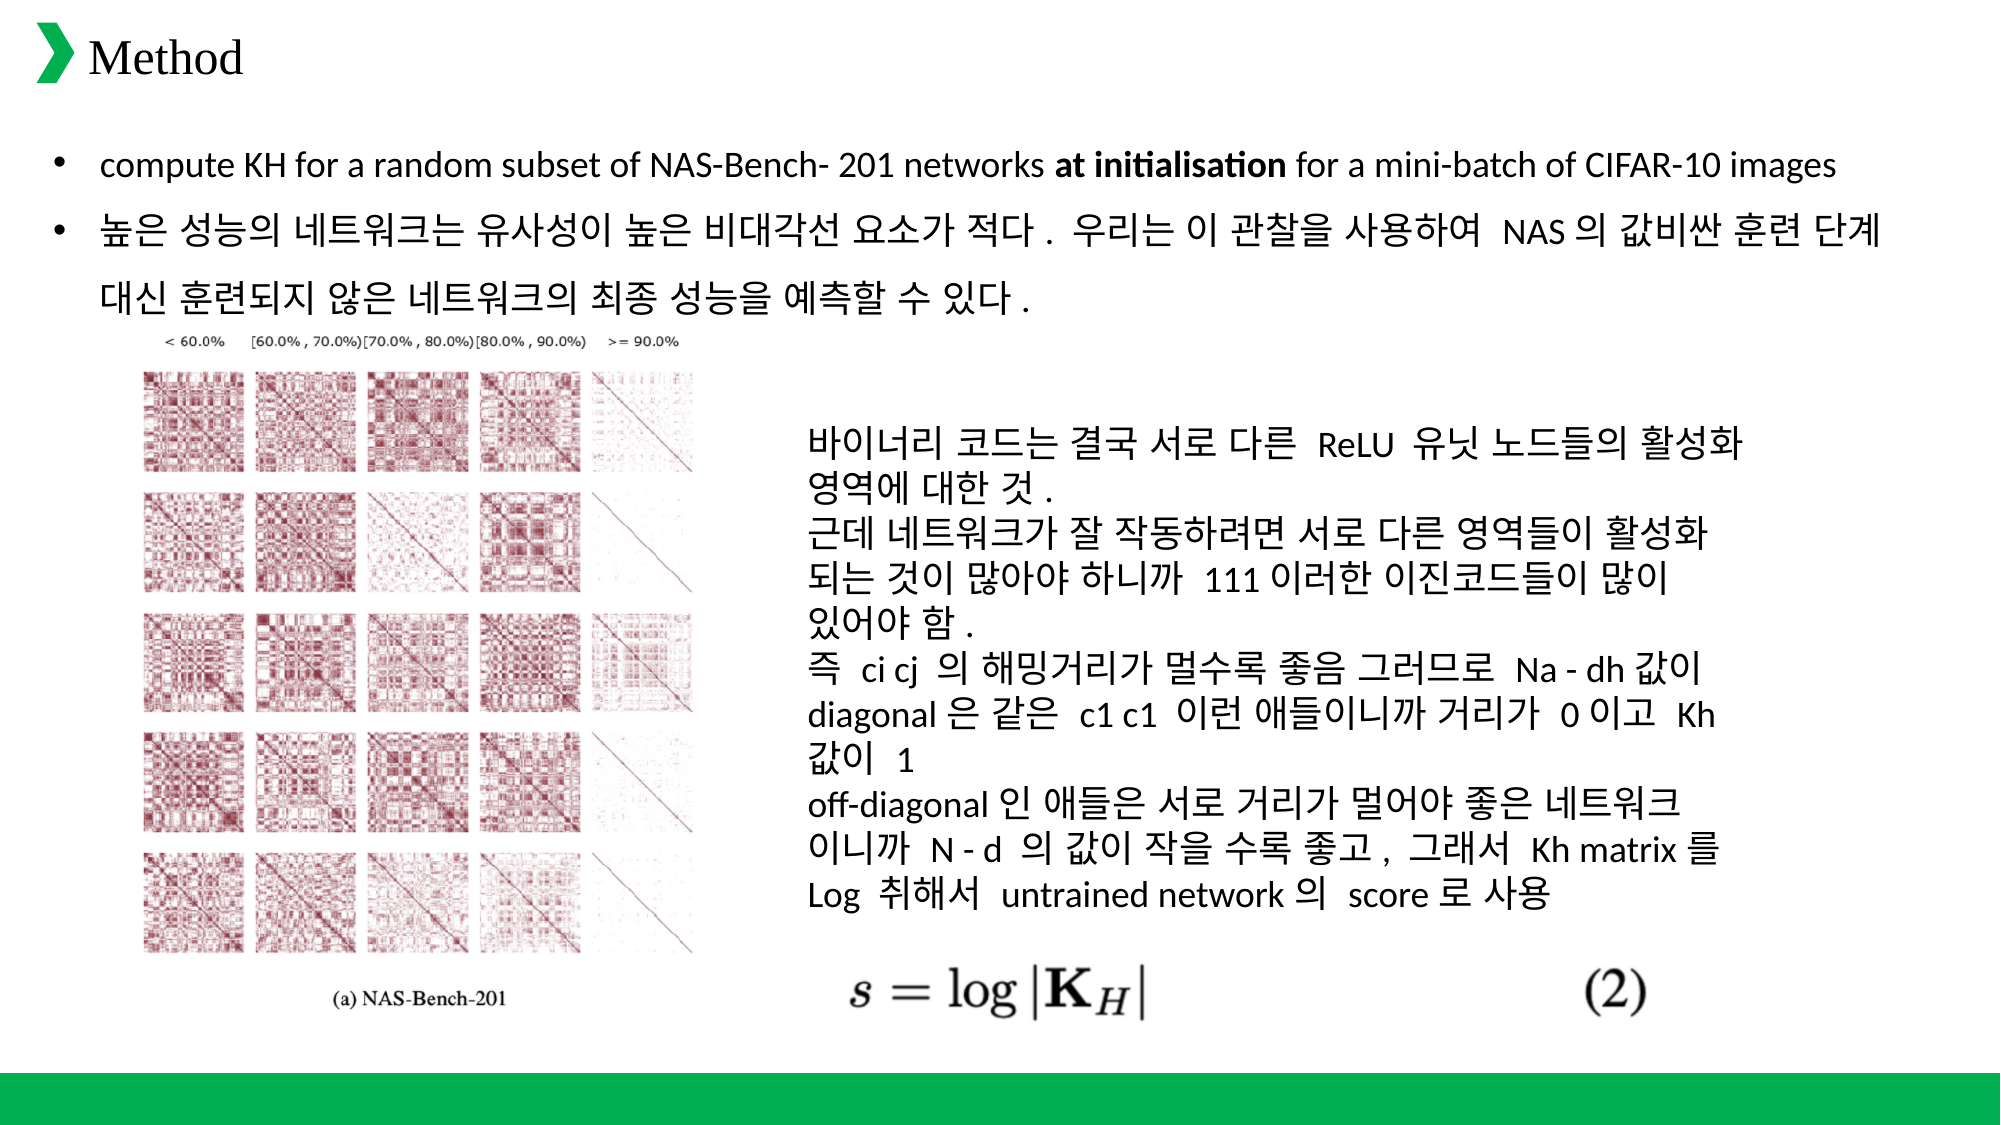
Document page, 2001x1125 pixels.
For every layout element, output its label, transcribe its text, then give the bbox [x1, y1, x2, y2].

picture [73, 321, 724, 1024]
text_box [0, 1072, 2000, 1125]
text_box 바이너리 코드는 결국 서로 다른 ReLU 유닛 노드들의 활성화 영역에 대한 것. 근데 네트워크가 잘 작동하려면 서로 다른 영역들이 활성화 되는 것이 많아야 하니까 111이러한 이진코드들이 많이 있어야 함. 즉 ci cj 의 해밍거리가 멀수록 좋음 그러므로 Na - dh값이 diagonal은 같은 c1 c1 이런 애들이니까 거리가 0이고 Kh값이 1 off-diagonal인 애들은 서로 거리가 멀어야 좋은 네트워크 이니까 N - d 의 값이 작을 수록 좋고, 그래서 Kh matrix를 Log 취해서 untrained network의 score로 사용 [792, 412, 1793, 923]
picture [792, 942, 1701, 1049]
text_box compute KH for a random subset of NAS-Bench- 201 networks at initialisation for a mini-batch of CIFAR-10 images 높은 성능의 네트워크는 유사성이 높은 비대각선 요소가 적다. 우리는 이 관찰을 사용하여 NAS의 값비싼 훈련 단계 대신 훈련되지 않은 네트워크의 최종 성능을 예측할 수 있다. [38, 109, 1904, 327]
text_box [36, 22, 75, 84]
subtitle Method [73, 23, 1878, 109]
